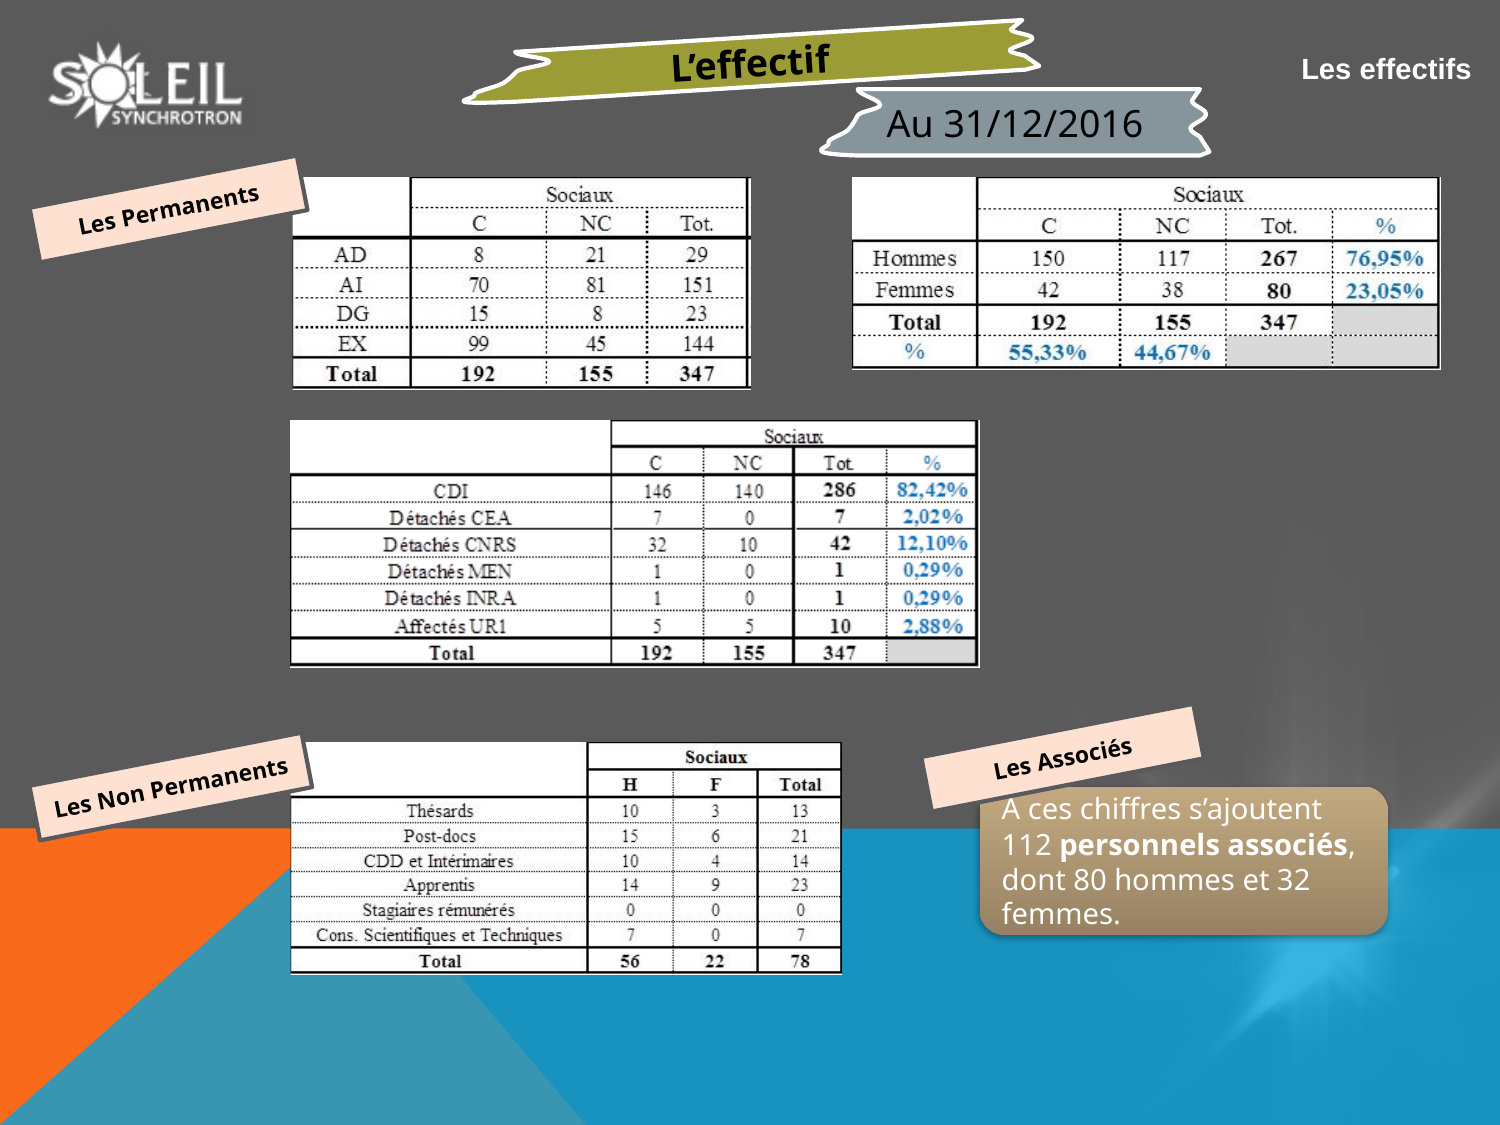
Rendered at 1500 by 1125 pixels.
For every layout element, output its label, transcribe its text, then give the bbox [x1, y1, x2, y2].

text_box Au 31/12/2016 [819, 87, 1212, 158]
text_box Les Associés [919, 701, 1206, 814]
text_box A ces chiffres s’ajoutent 112 personnels associés, dont 80 hommes et 32 femmes. [979, 786, 1388, 936]
list Les effectifs [1116, 42, 1487, 138]
text_box Les Permanents [27, 153, 303, 265]
picture [0, 0, 1500, 1125]
text_box L’effectif [461, 17, 1042, 105]
text_box Les Non Permanents [27, 730, 306, 843]
